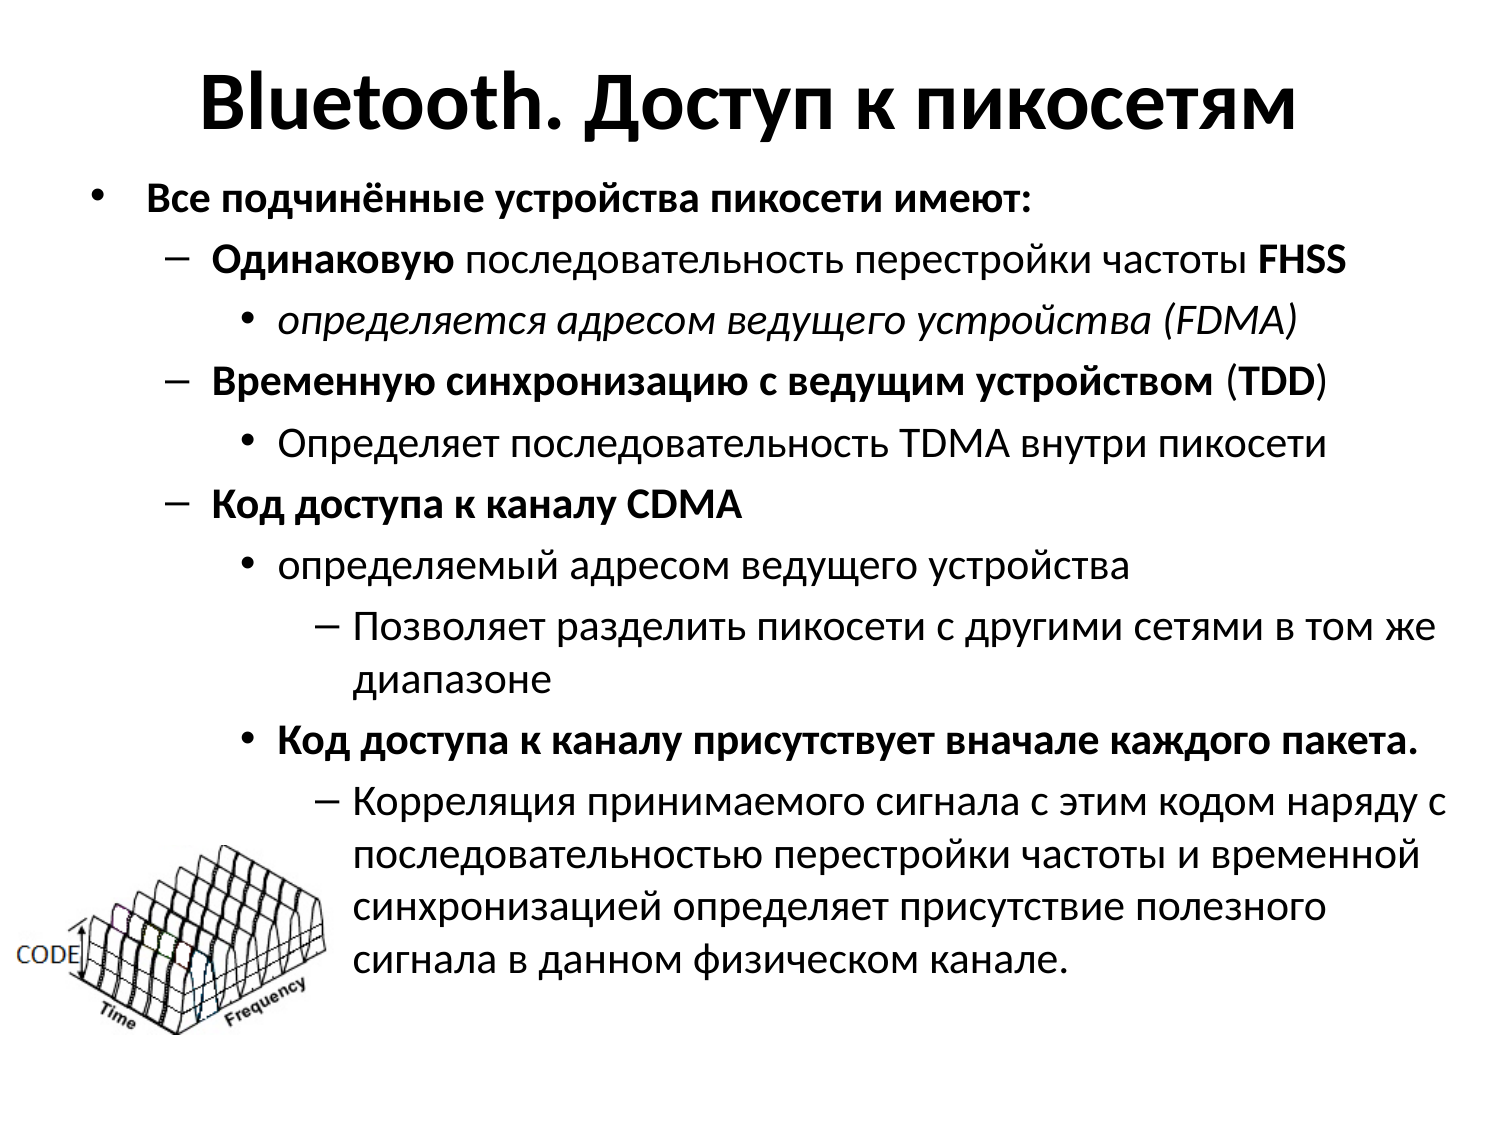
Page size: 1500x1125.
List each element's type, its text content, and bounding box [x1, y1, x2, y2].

picture [0, 845, 338, 1036]
list Все подчинённые устройства пикосети имеют: Одинаковую последовательность перестройки частоты FHSS определяется адресом ведущего устройства (FDMA) Временную синхронизацию с ведущим устройством (TDD) Определяет последовательность TDMA внутри пикосети Код доступа к каналу CDMA определяемый адресом ведущего устройства Позволяет разделить пикосети с другими сетями в том же диапазоне Код доступа к каналу присутствует вначале каждого пакета. Корреляция принимаемого сигнала с этим кодом наряду с последовательностью перестройки частоты и временной синхронизацией определяет присутствие полезного сигнала в данном физическом канале. [75, 160, 1469, 1071]
title Bluetooth. Доступ к пикосетям [75, 30, 1425, 160]
